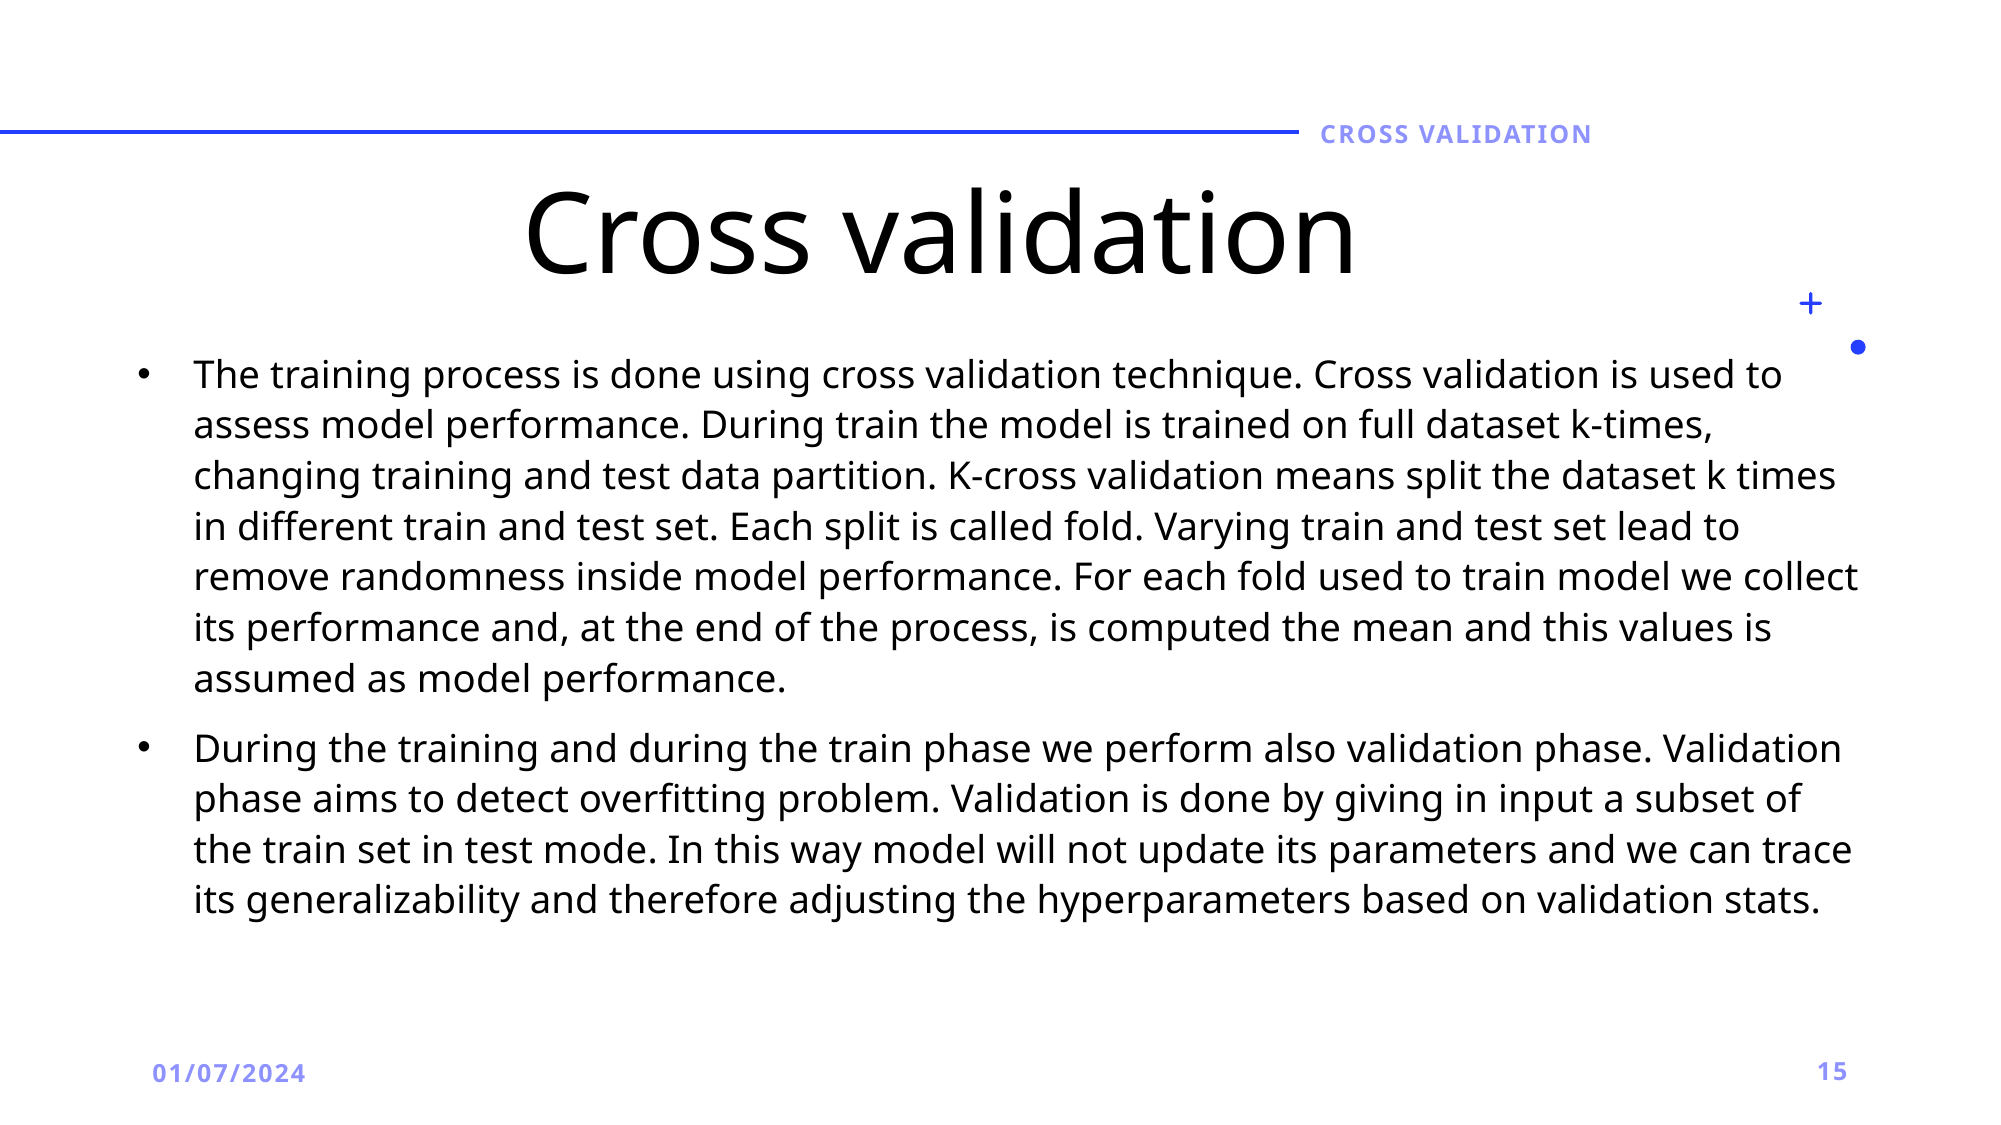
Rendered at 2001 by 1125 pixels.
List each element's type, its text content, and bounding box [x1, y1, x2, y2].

slide_number 15 [1412, 1042, 1863, 1103]
list The training process is done using cross validation technique. Cross validation is used to assess model performance. During train the model is trained on full dataset k-times, changing training and test data partition. K-cross validation means split the dataset k times in different train and test set. Each split is called fold. Varying train and test set lead to remove randomness inside model performance. For each fold used to train model we collect its performance and, at the end of the process, is computed the mean and this values is assumed as model performance. During the training and during the train phase we perform also validation phase. Validation phase aims to detect overfitting problem. Validation is done by giving in input a subset of the train set in test mode. In this way model will not update its parameters and we can trace its generalizability and therefore adjusting the hyperparameters based on validation stats. [122, 337, 1878, 980]
title Cross validation [507, 112, 1523, 306]
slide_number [137, 1042, 588, 1103]
footer Cross validation [1118, 103, 1794, 164]
